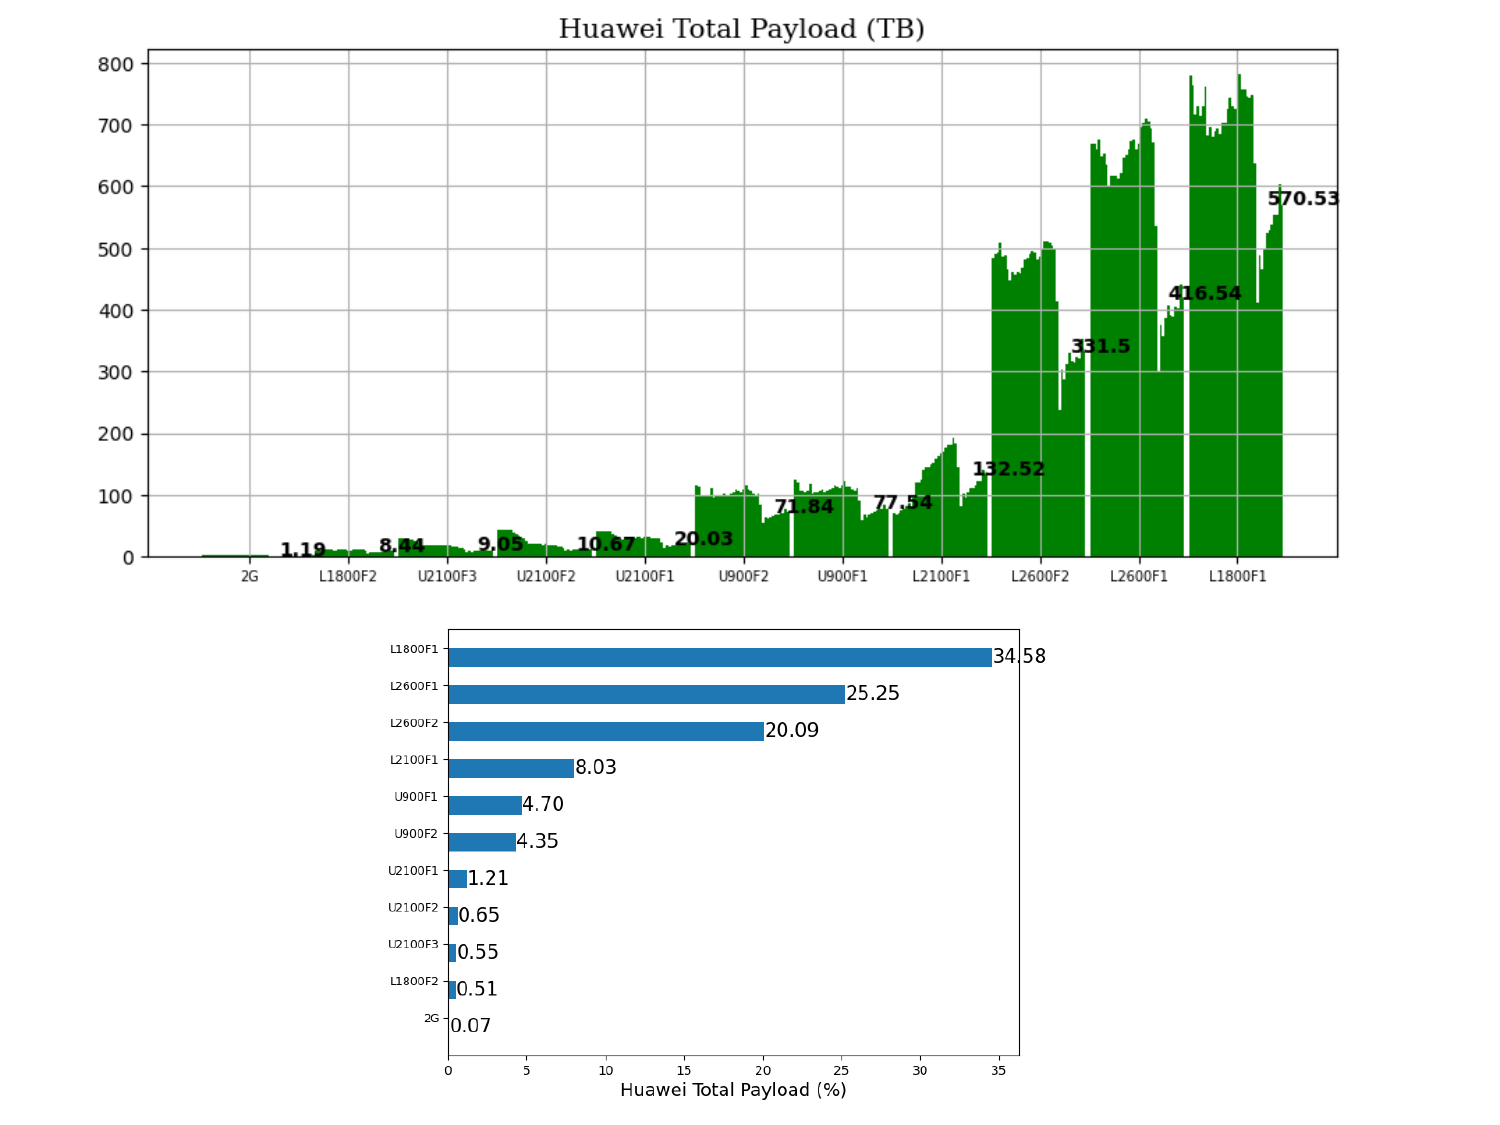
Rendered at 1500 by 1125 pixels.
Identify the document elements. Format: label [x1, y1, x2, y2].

picture [67, 0, 1418, 1117]
